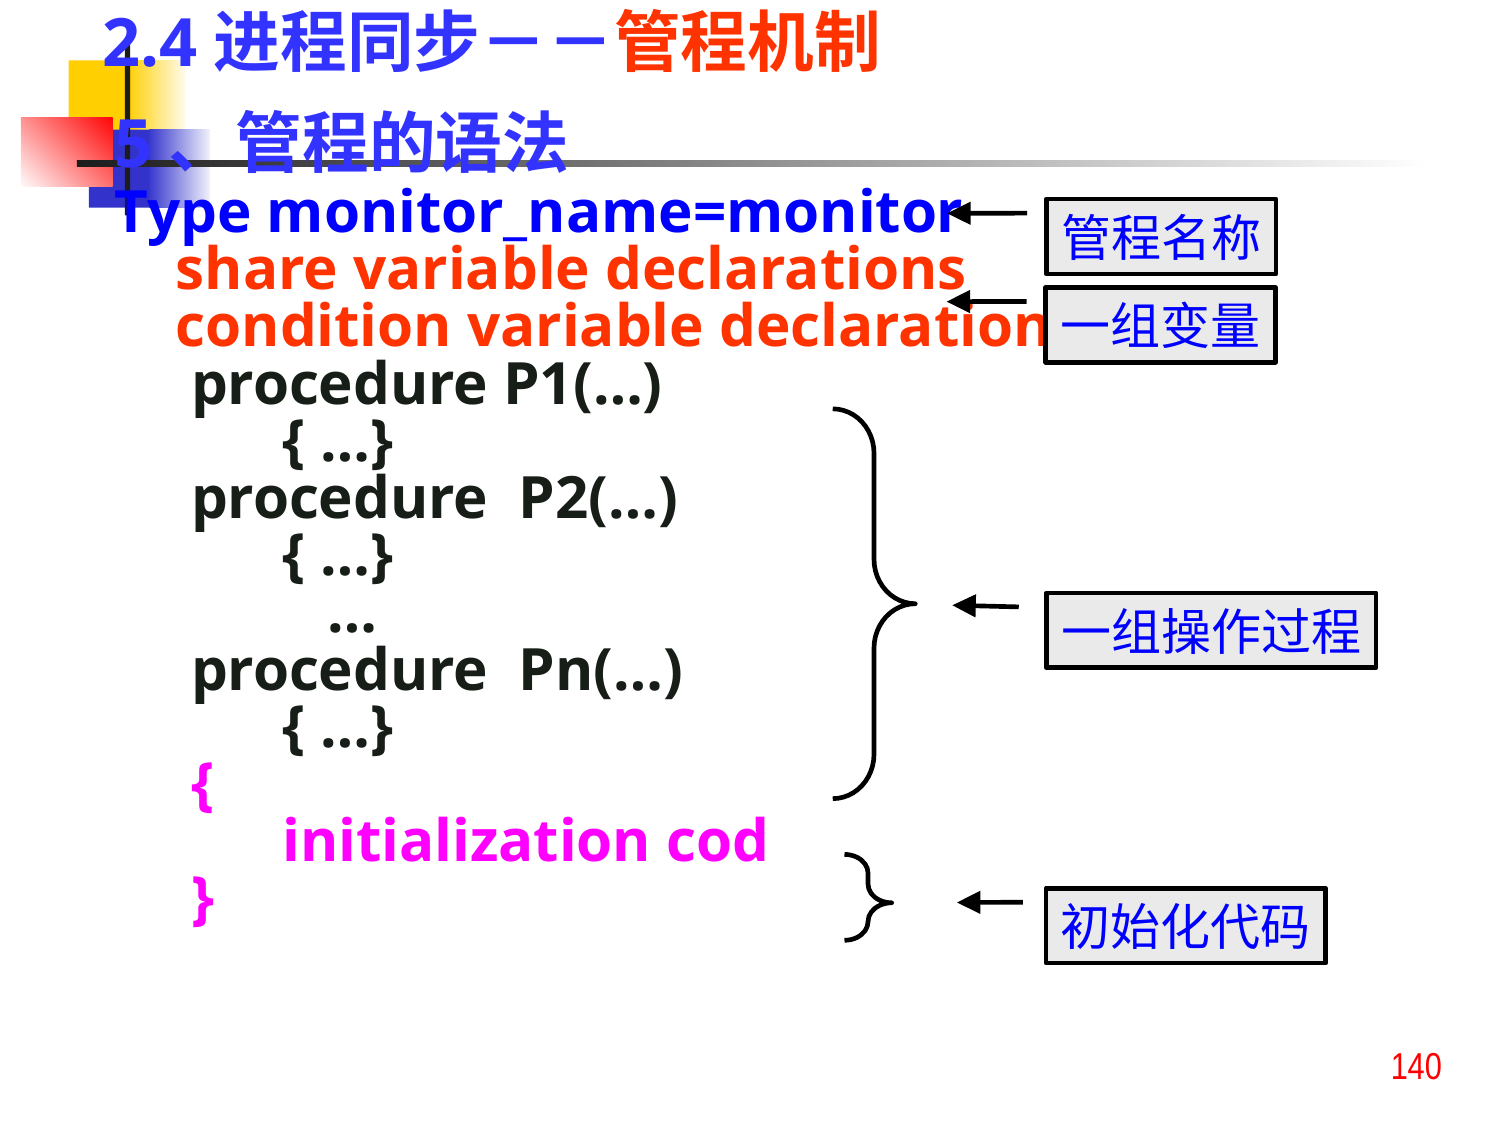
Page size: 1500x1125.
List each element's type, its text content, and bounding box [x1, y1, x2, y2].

text_box 一组变量 [1045, 287, 1276, 363]
text_box [832, 408, 916, 799]
text_box 140 [1376, 1034, 1471, 1094]
text_box 初始化代码 [1046, 888, 1326, 964]
text_box [844, 854, 892, 941]
text_box 管程名称 [1046, 199, 1277, 274]
text_box 2.4进程同步－－管程机制 [87, 0, 1413, 88]
text_box 初始化代码 [957, 892, 1023, 913]
text_box 一组操作过程 [1046, 592, 1376, 668]
text_box 5、管程的语法 Type monitor_name=monitor share variable declarations condition variable declarations procedure P1(…) { …} procedure P2(…) { …} … procedure Pn(…) { …} { initialization cod } [99, 93, 1425, 932]
text_box 一组操作过程 [952, 595, 1019, 617]
text_box 一组变量 [946, 291, 1027, 312]
text_box 管程名称 [947, 202, 1028, 224]
